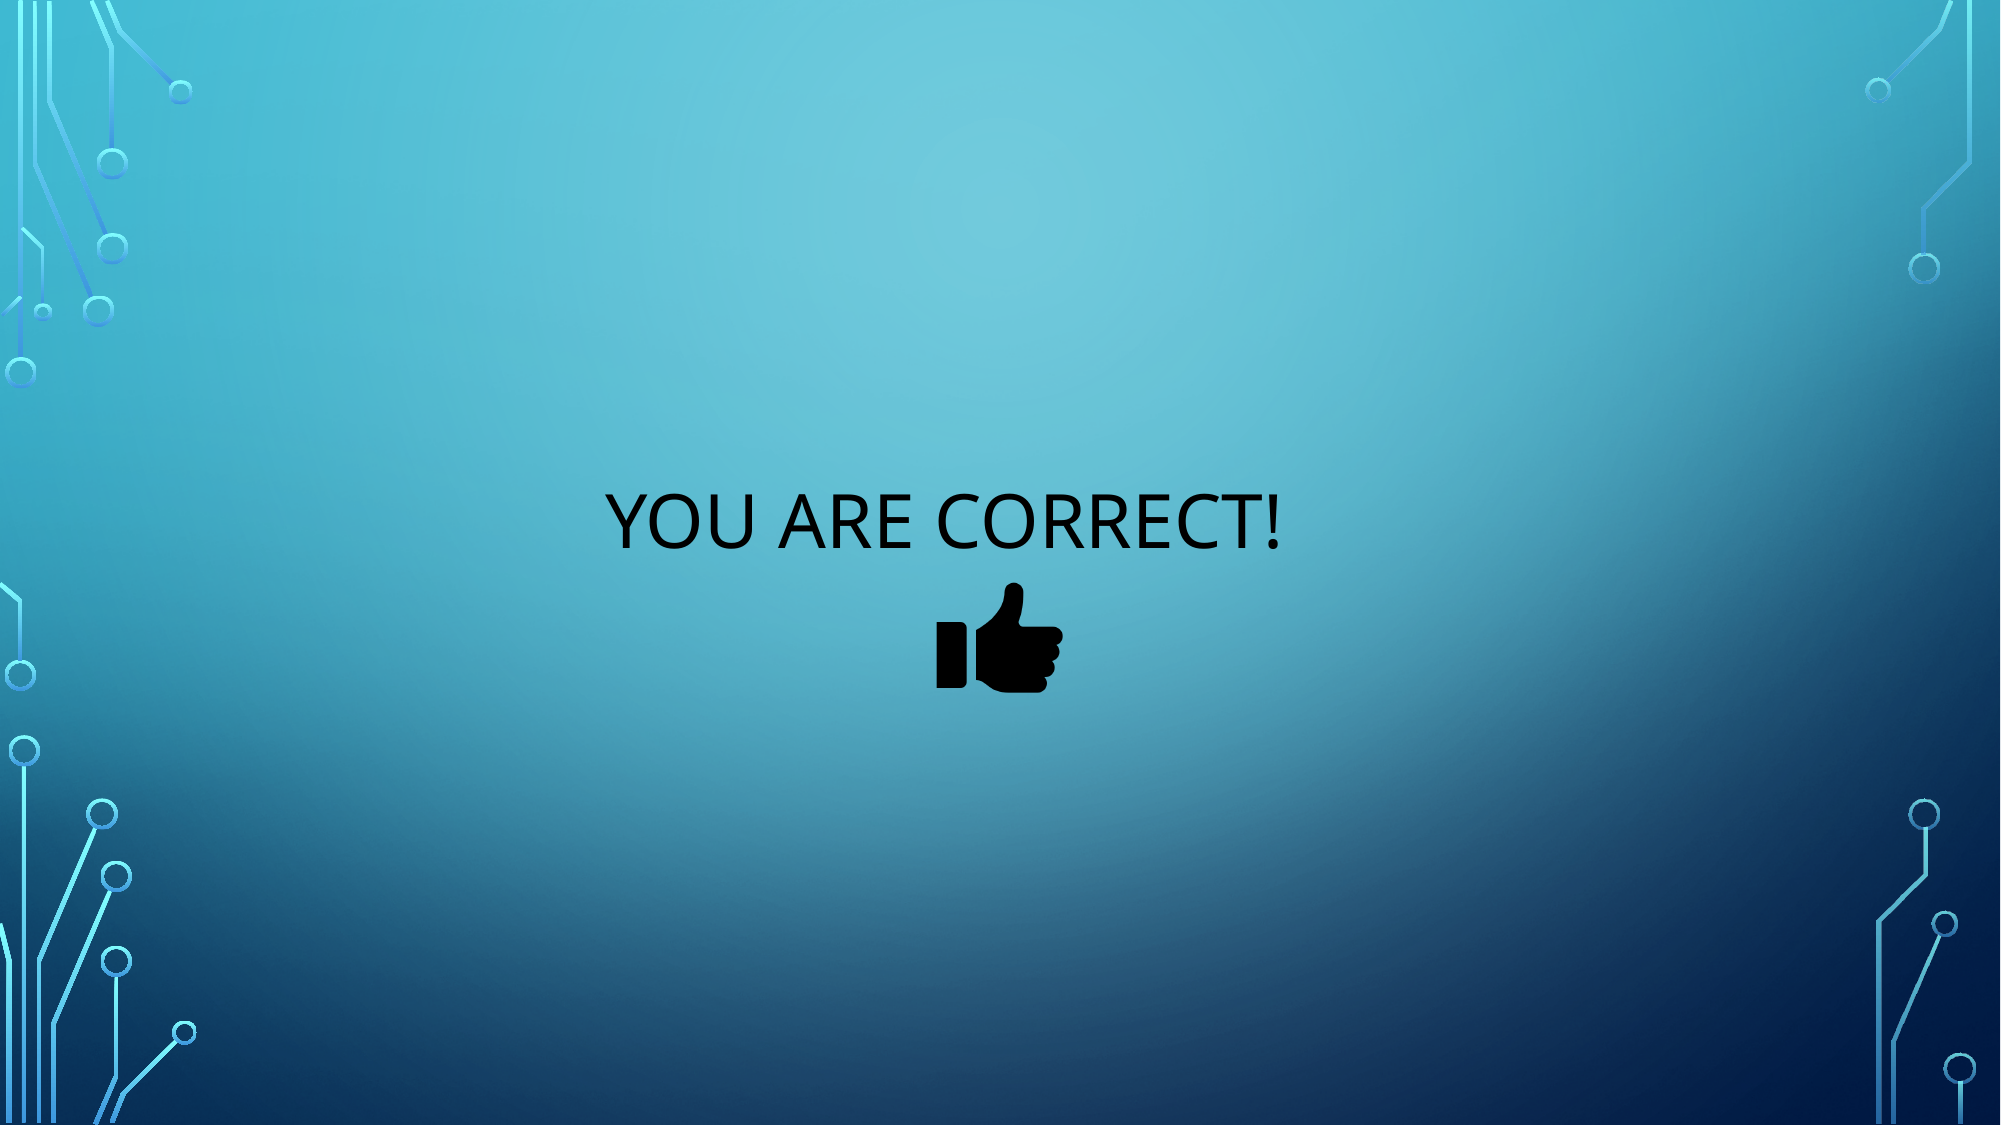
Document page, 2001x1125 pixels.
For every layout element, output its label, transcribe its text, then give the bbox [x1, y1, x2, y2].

title You are correct! [589, 387, 1535, 750]
picture [924, 562, 1076, 713]
